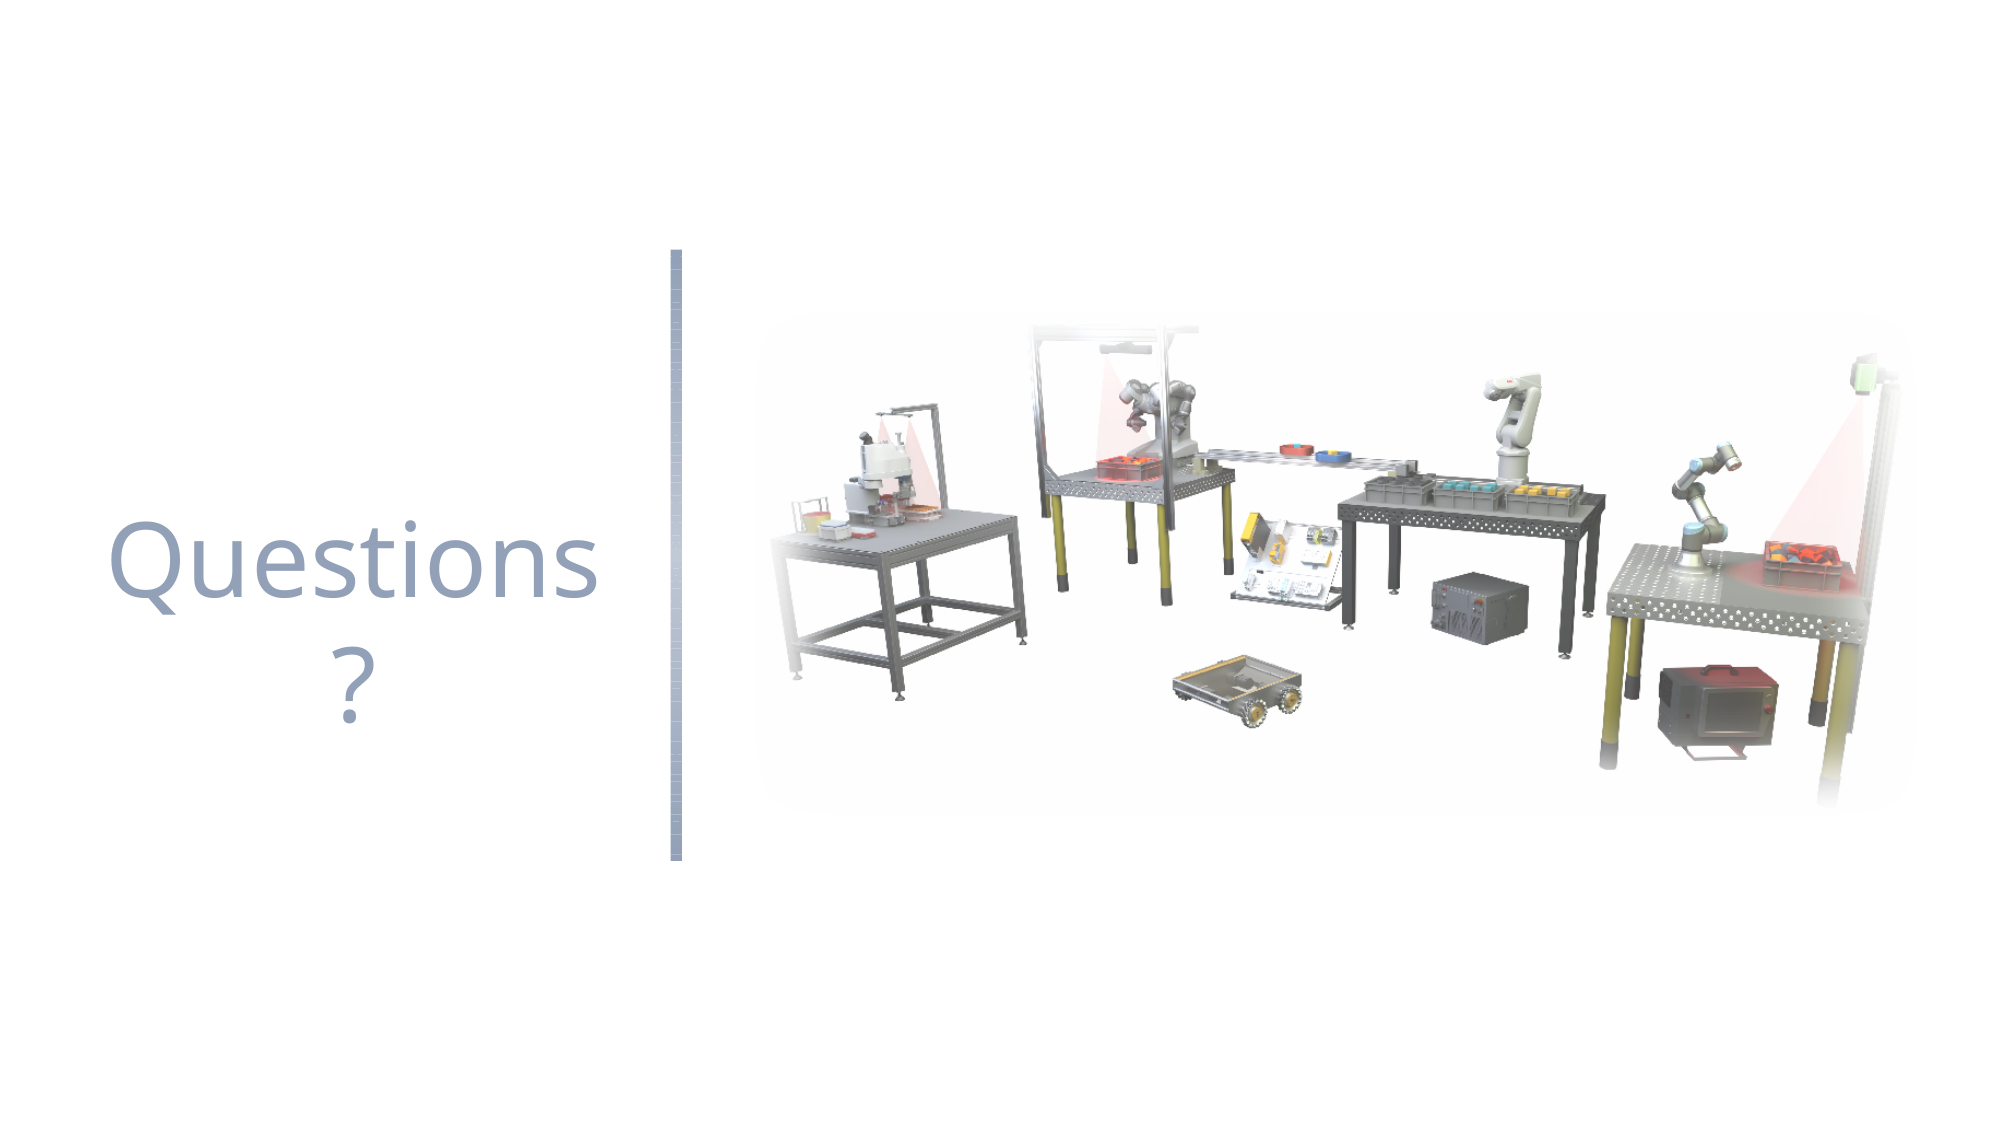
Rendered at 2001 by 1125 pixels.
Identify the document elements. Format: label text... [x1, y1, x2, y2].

text_box Questions? [67, 476, 642, 756]
picture [750, 307, 1920, 818]
text_box [669, 249, 683, 862]
